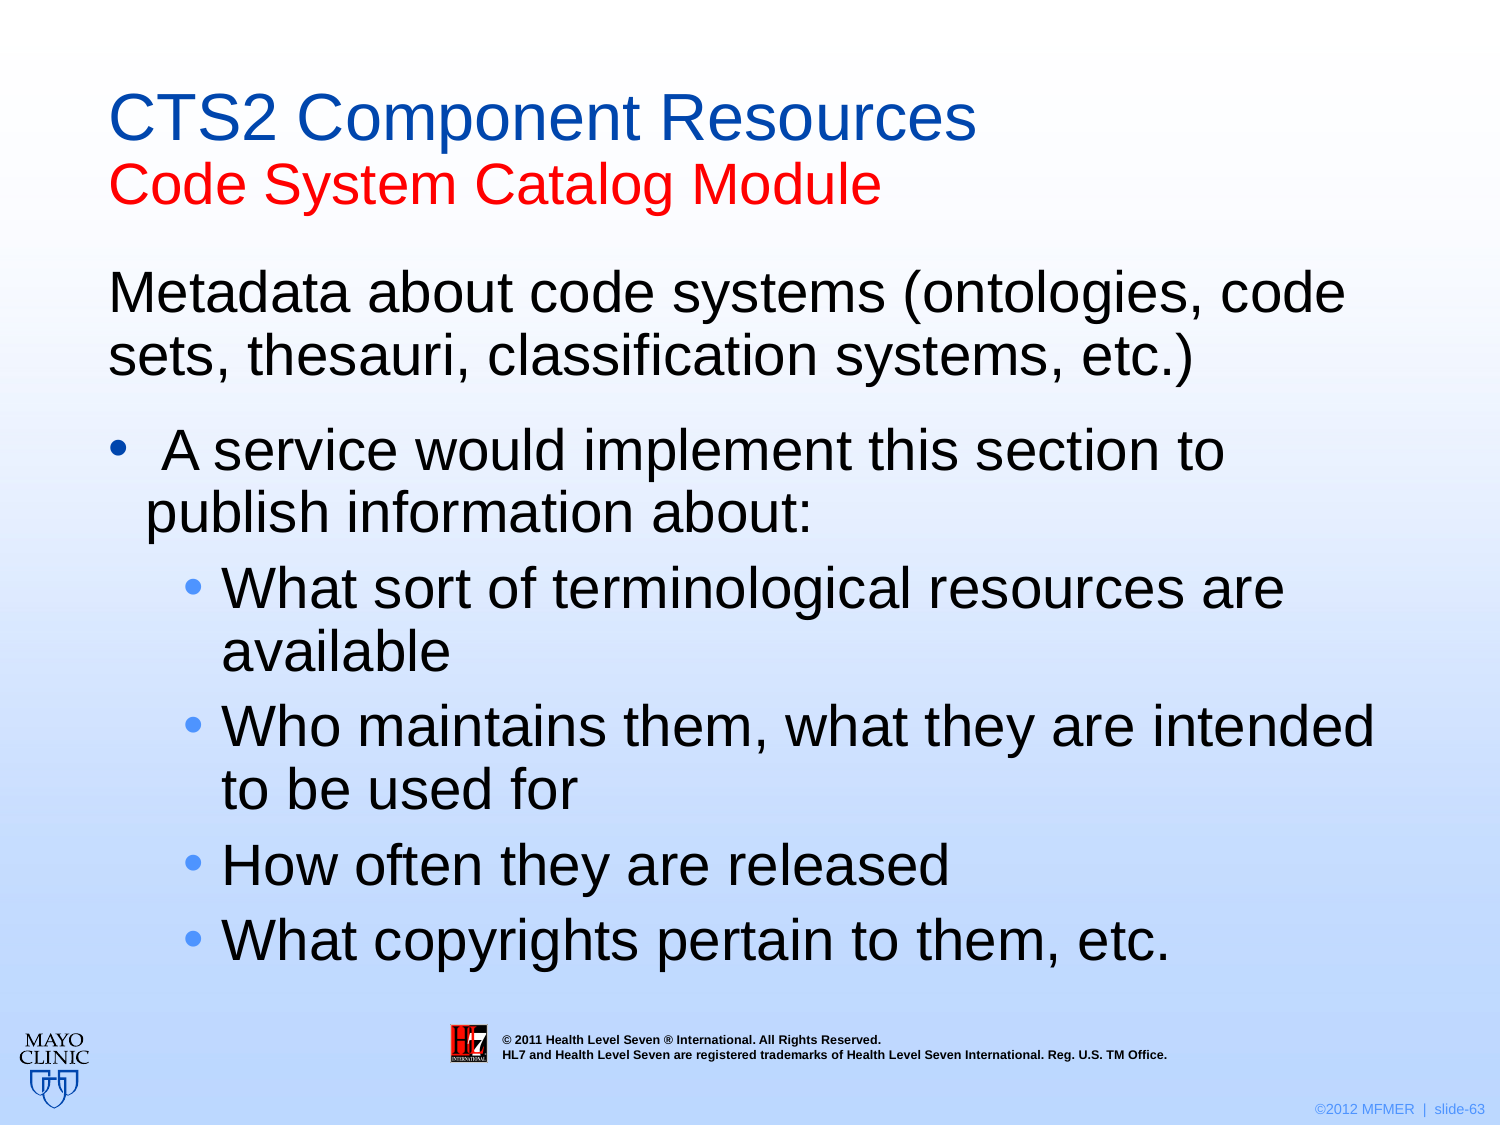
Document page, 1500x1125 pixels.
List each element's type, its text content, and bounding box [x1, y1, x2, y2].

list Metadata about code systems (ontologies, code sets, thesauri, classification systems, etc.) A service would implement this section to publish information about: What sort of terminological resources are available Who maintains them, what they are intended to be used for How often they are released What copyrights pertain to them, etc. [108, 224, 1392, 1013]
title CTS2 Component Resources Code System Catalog Module [108, 0, 1392, 224]
picture [0, 0, 1500, 1125]
